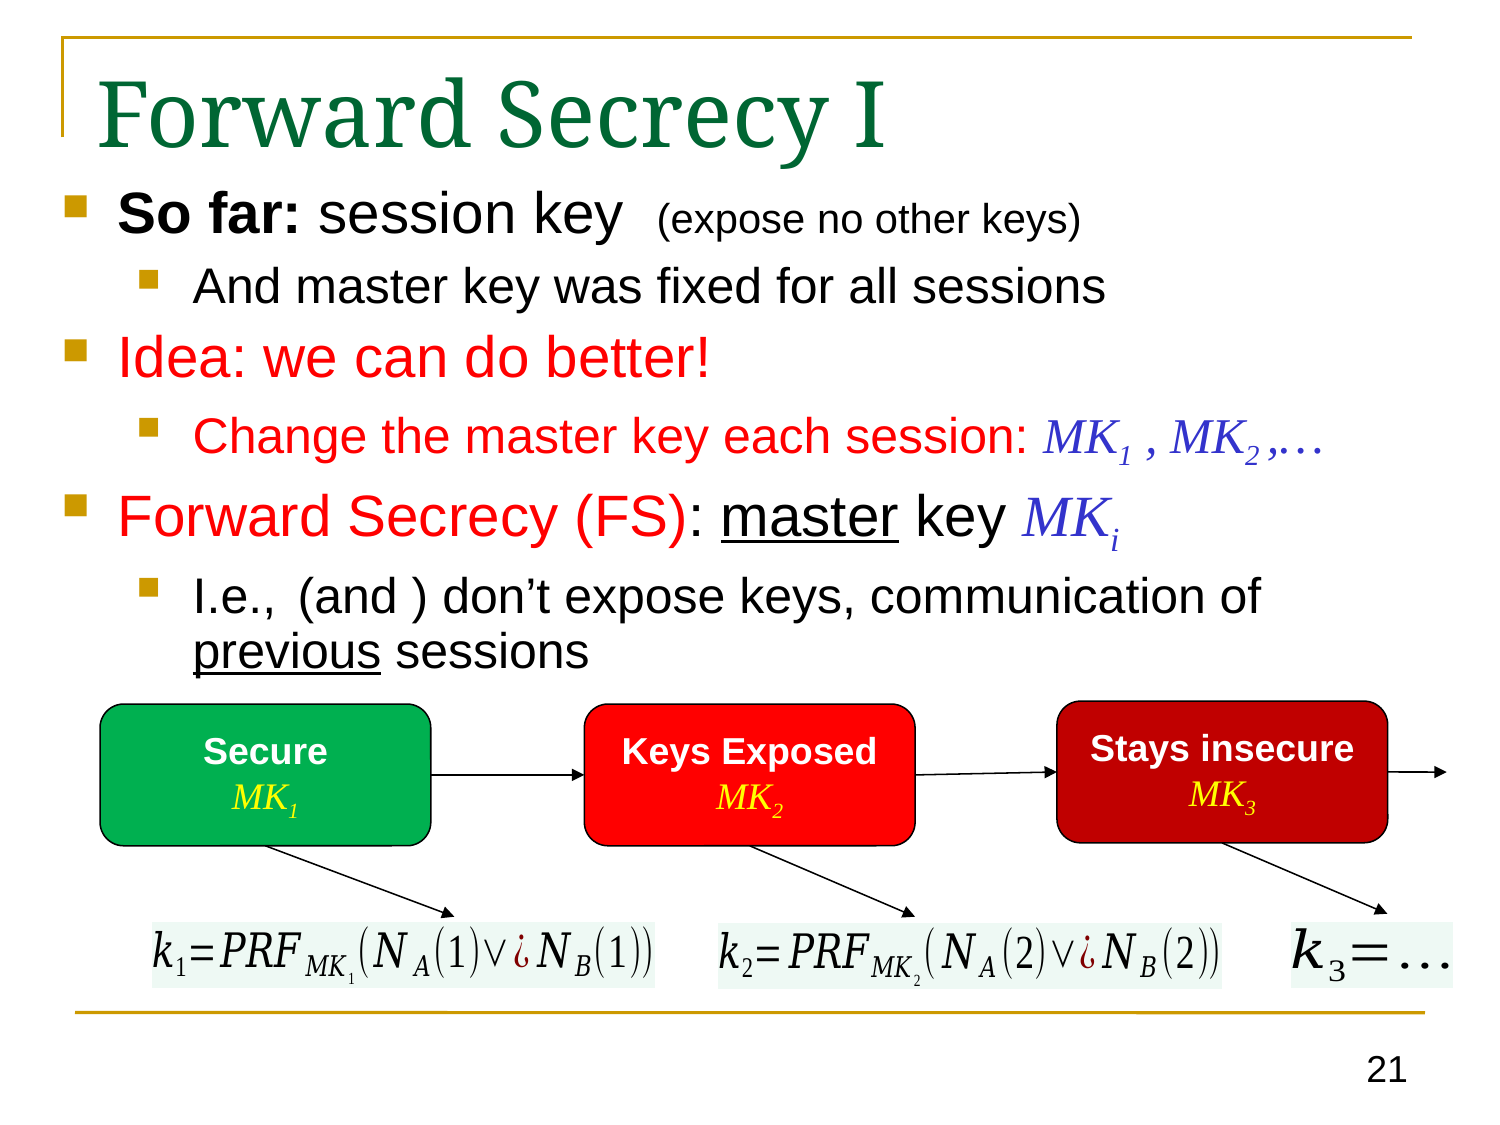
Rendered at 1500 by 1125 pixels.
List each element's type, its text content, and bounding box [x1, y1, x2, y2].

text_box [749, 845, 916, 917]
text_box Stays insecure MK3 [1056, 701, 1388, 843]
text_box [265, 845, 455, 917]
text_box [1221, 842, 1388, 914]
text_box Keys Exposed MK2 [584, 704, 916, 846]
text_box 21 [1351, 1023, 1424, 1098]
title Forward Secrecy I [81, 47, 1419, 168]
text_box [914, 771, 1058, 776]
text_box Secure MK1 [100, 704, 431, 846]
